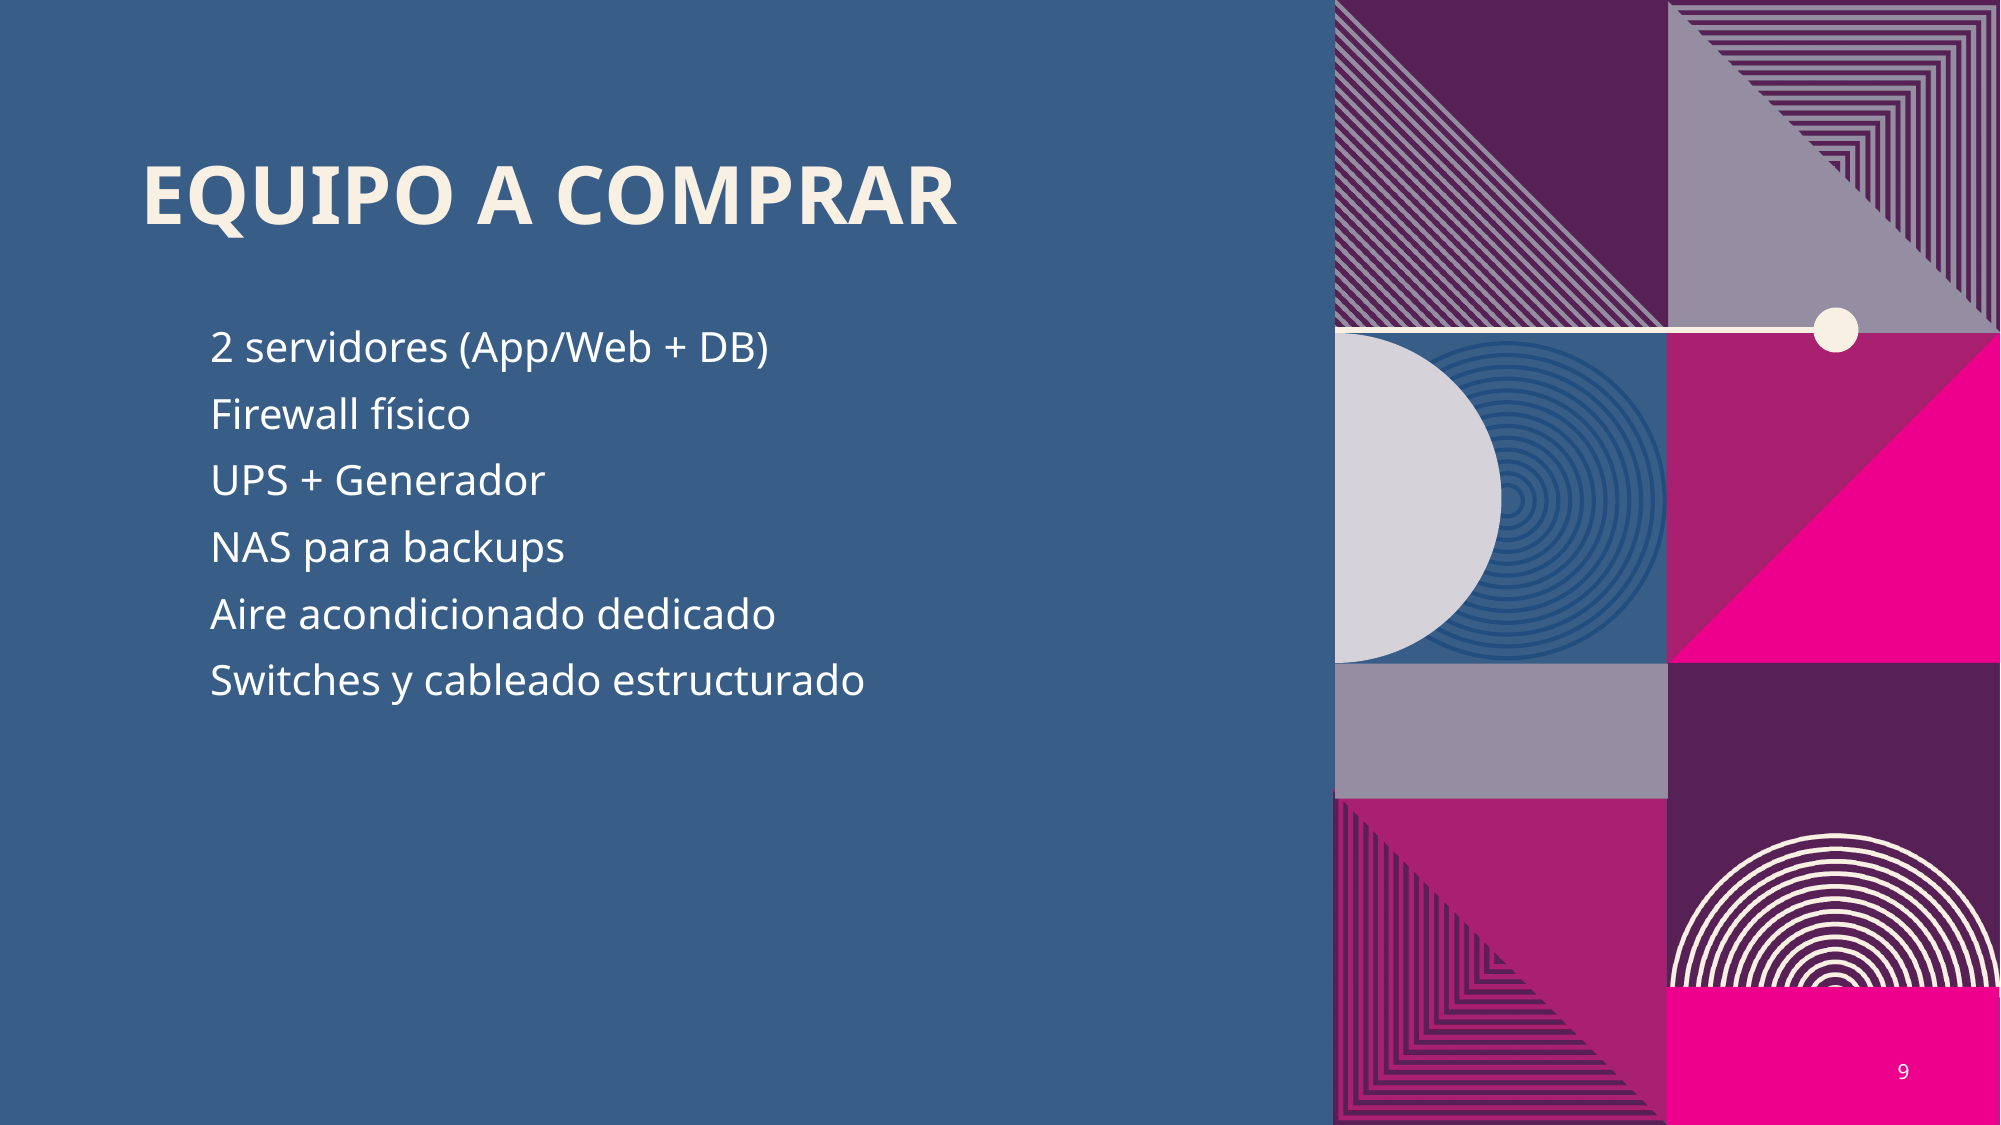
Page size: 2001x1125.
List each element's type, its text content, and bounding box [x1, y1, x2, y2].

title Equipo a comprar [125, 146, 1206, 250]
picture [1669, 833, 2001, 998]
list 2 servidores (App/Web + DB) Firewall físico UPS + Generador NAS para backups Aire acondicionado dedicado Switches y cableado estructurado [195, 321, 1278, 863]
slide_number 9 [1849, 1042, 1925, 1103]
picture [1335, 0, 2001, 333]
picture [1333, 791, 1667, 1125]
